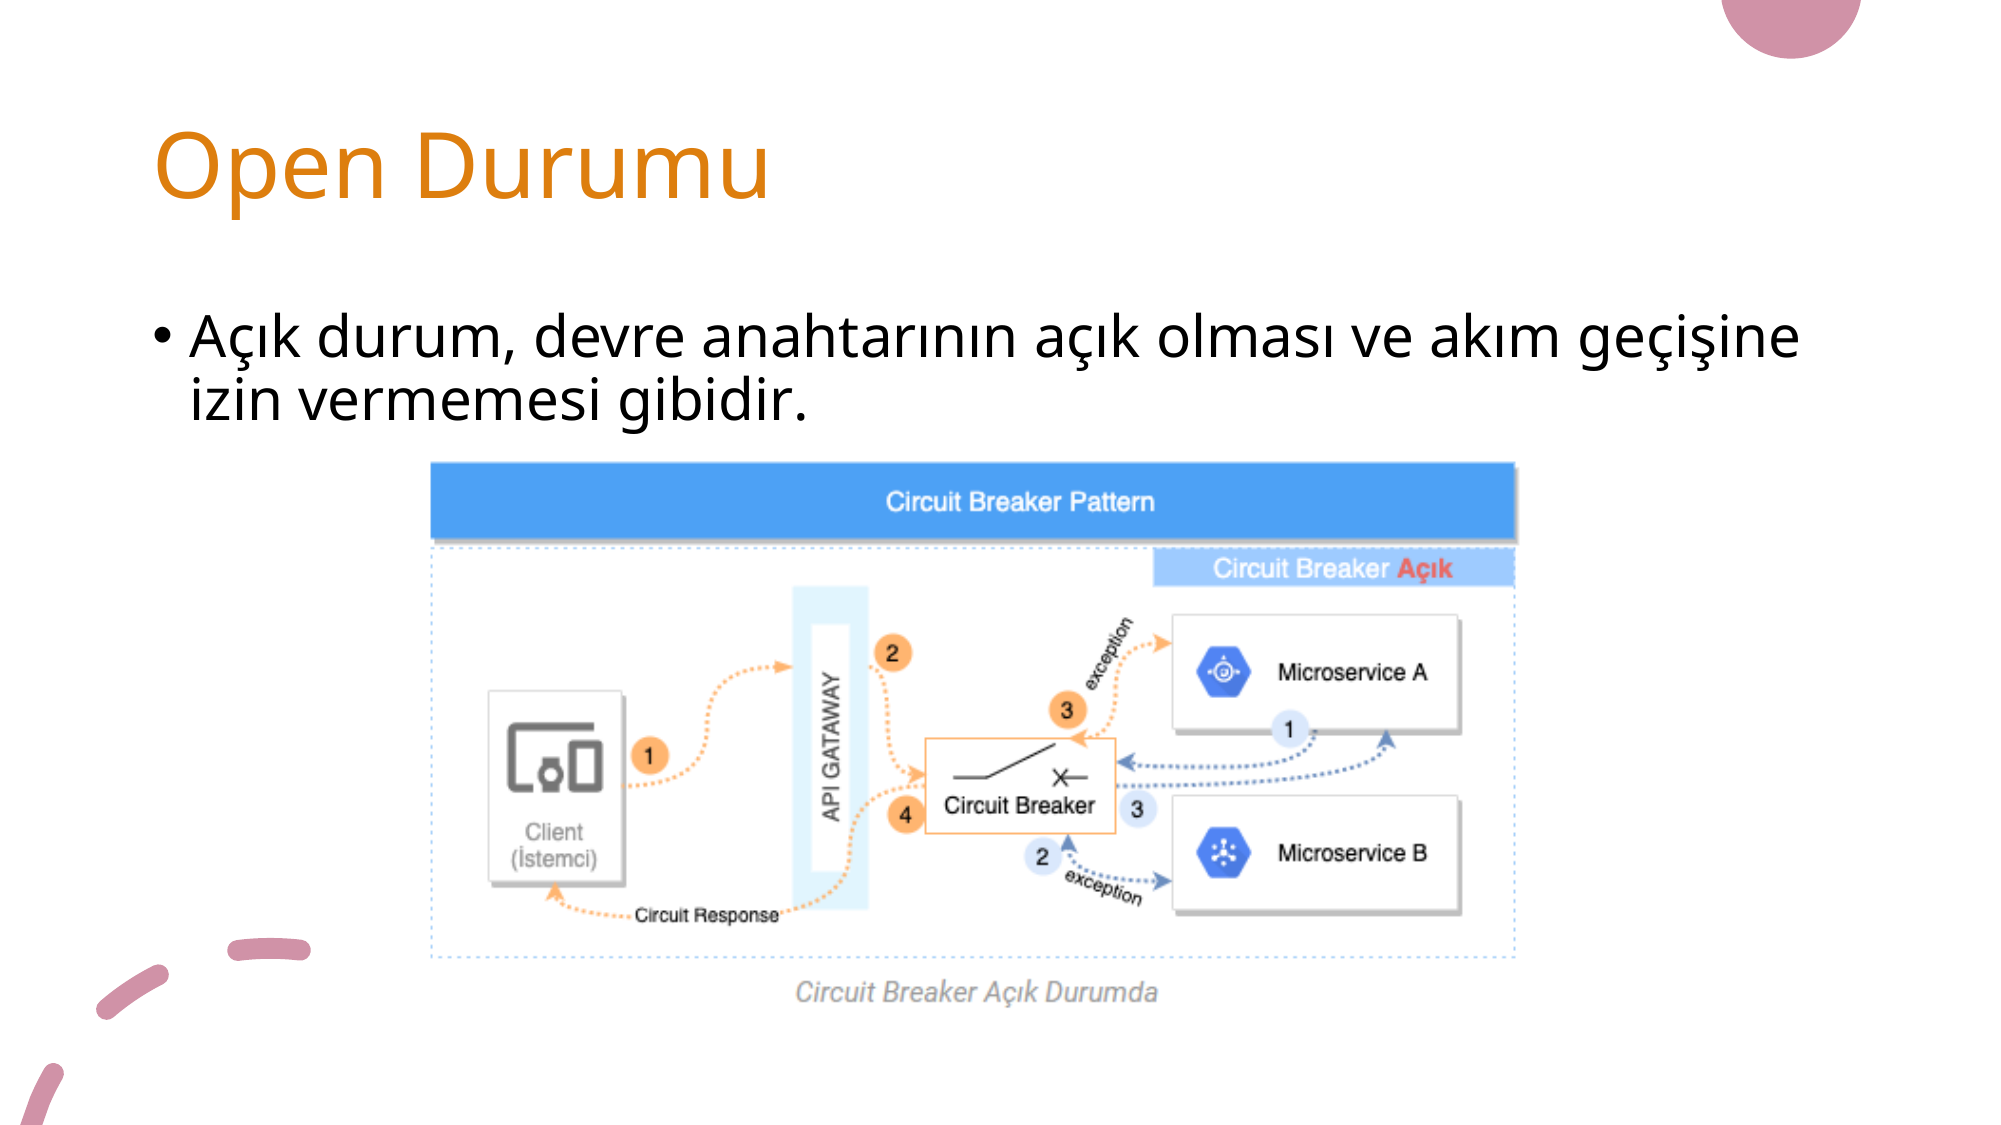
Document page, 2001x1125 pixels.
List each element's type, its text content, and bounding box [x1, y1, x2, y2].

title Open Durumu [137, 59, 1863, 278]
list Açık durum, devre anahtarının açık olması ve akım geçişine izin vermemesi gibidir. [137, 299, 1863, 933]
picture [414, 443, 1533, 1029]
